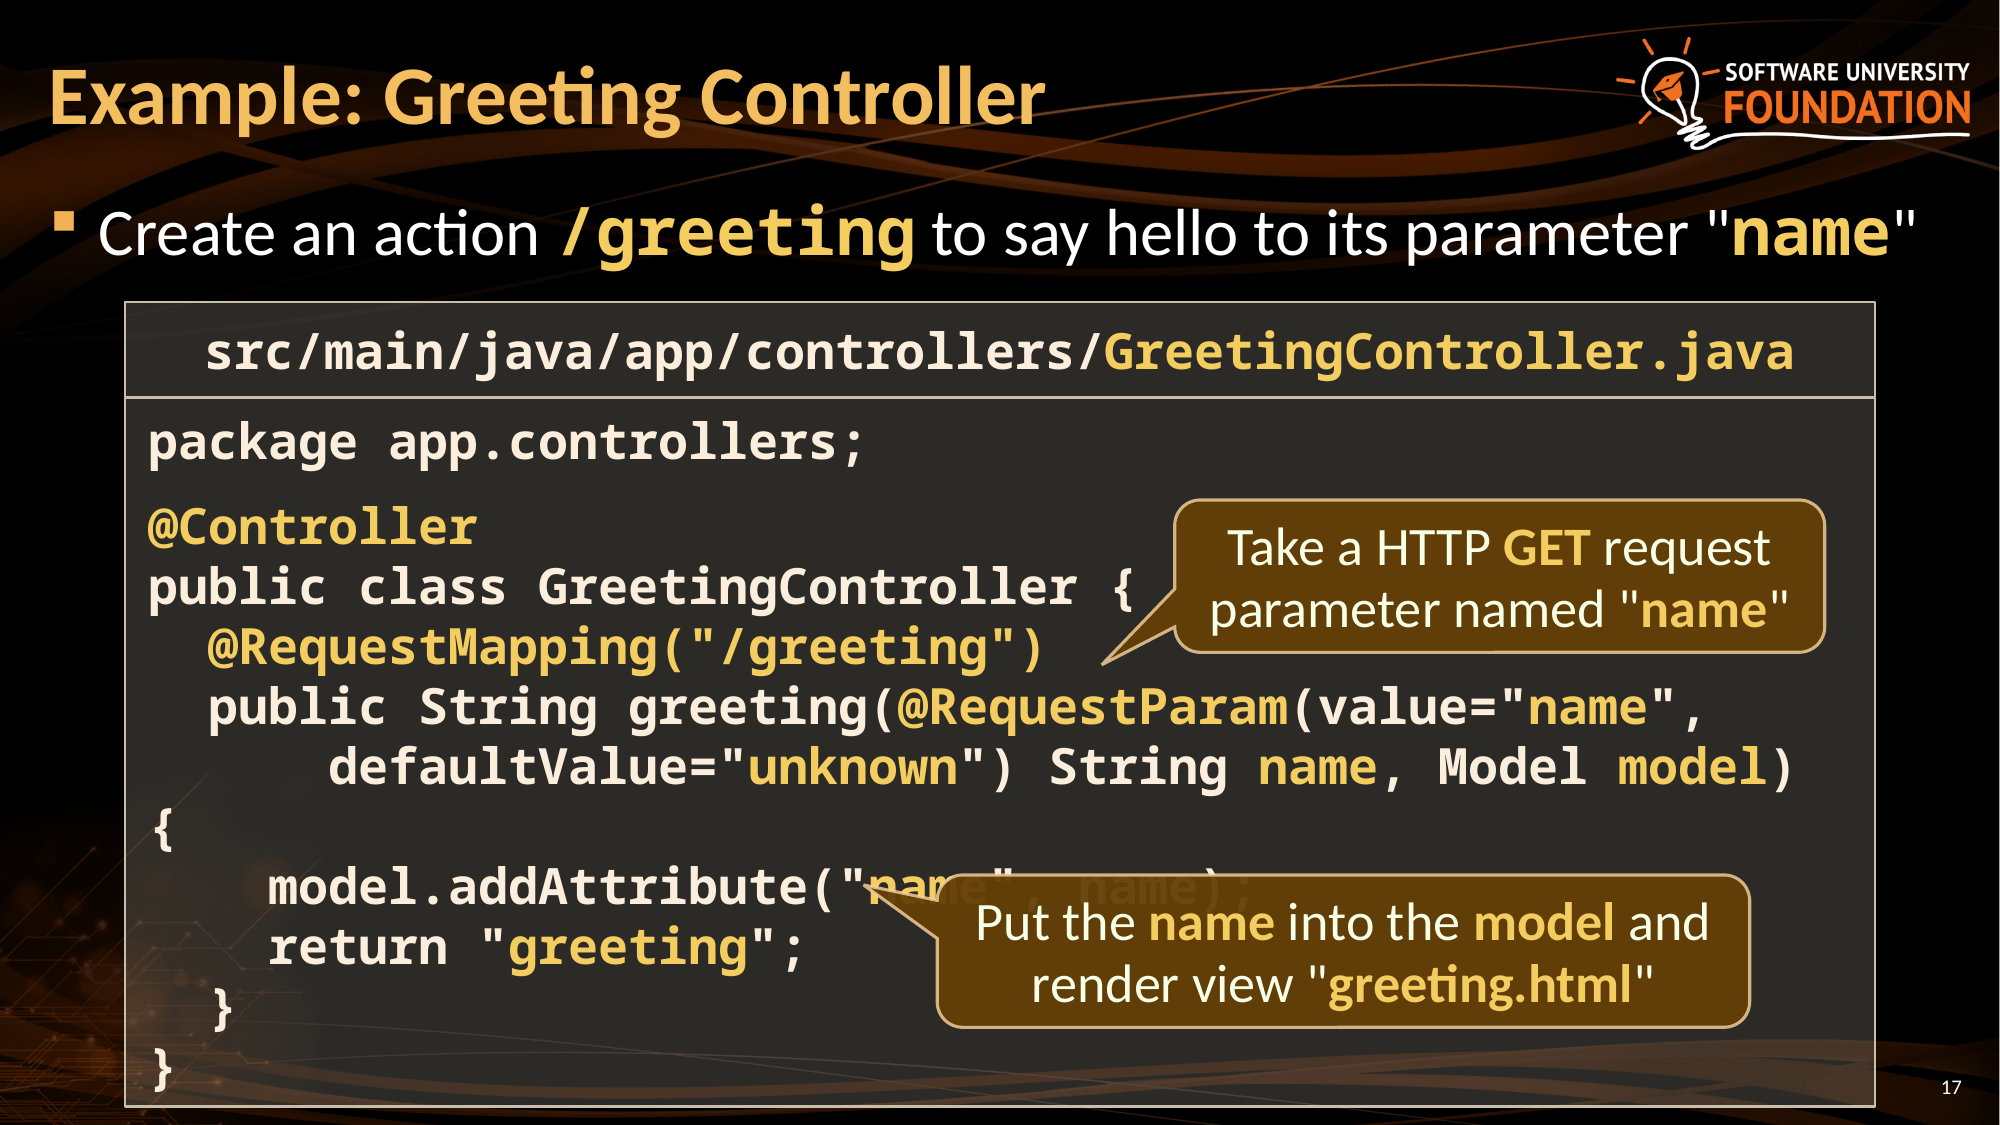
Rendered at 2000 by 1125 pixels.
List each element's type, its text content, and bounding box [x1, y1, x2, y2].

text_box src/main/java/app/controllers/GreetingController.java [124, 301, 1875, 397]
slide_number 17 [1897, 1093, 1968, 1103]
picture [0, 0, 2000, 1125]
title Example: Greeting Controller [30, 6, 1602, 189]
text_box package app.controllers; @Controller public class GreetingController { @RequestMapping("/greeting") public String greeting(@RequestParam(value="name", defaultValue="unknown") String name, Model model) { model.addAttribute("name", name); return "greeting"; } } [124, 397, 1875, 1107]
text_box Put the name into the model and render view "greeting.html" [863, 873, 1751, 1029]
text_box Take a HTTP GET request parameter named "name" [1101, 498, 1826, 666]
list Create an action /greeting to say hello to its parameter "name" [31, 179, 1968, 1093]
